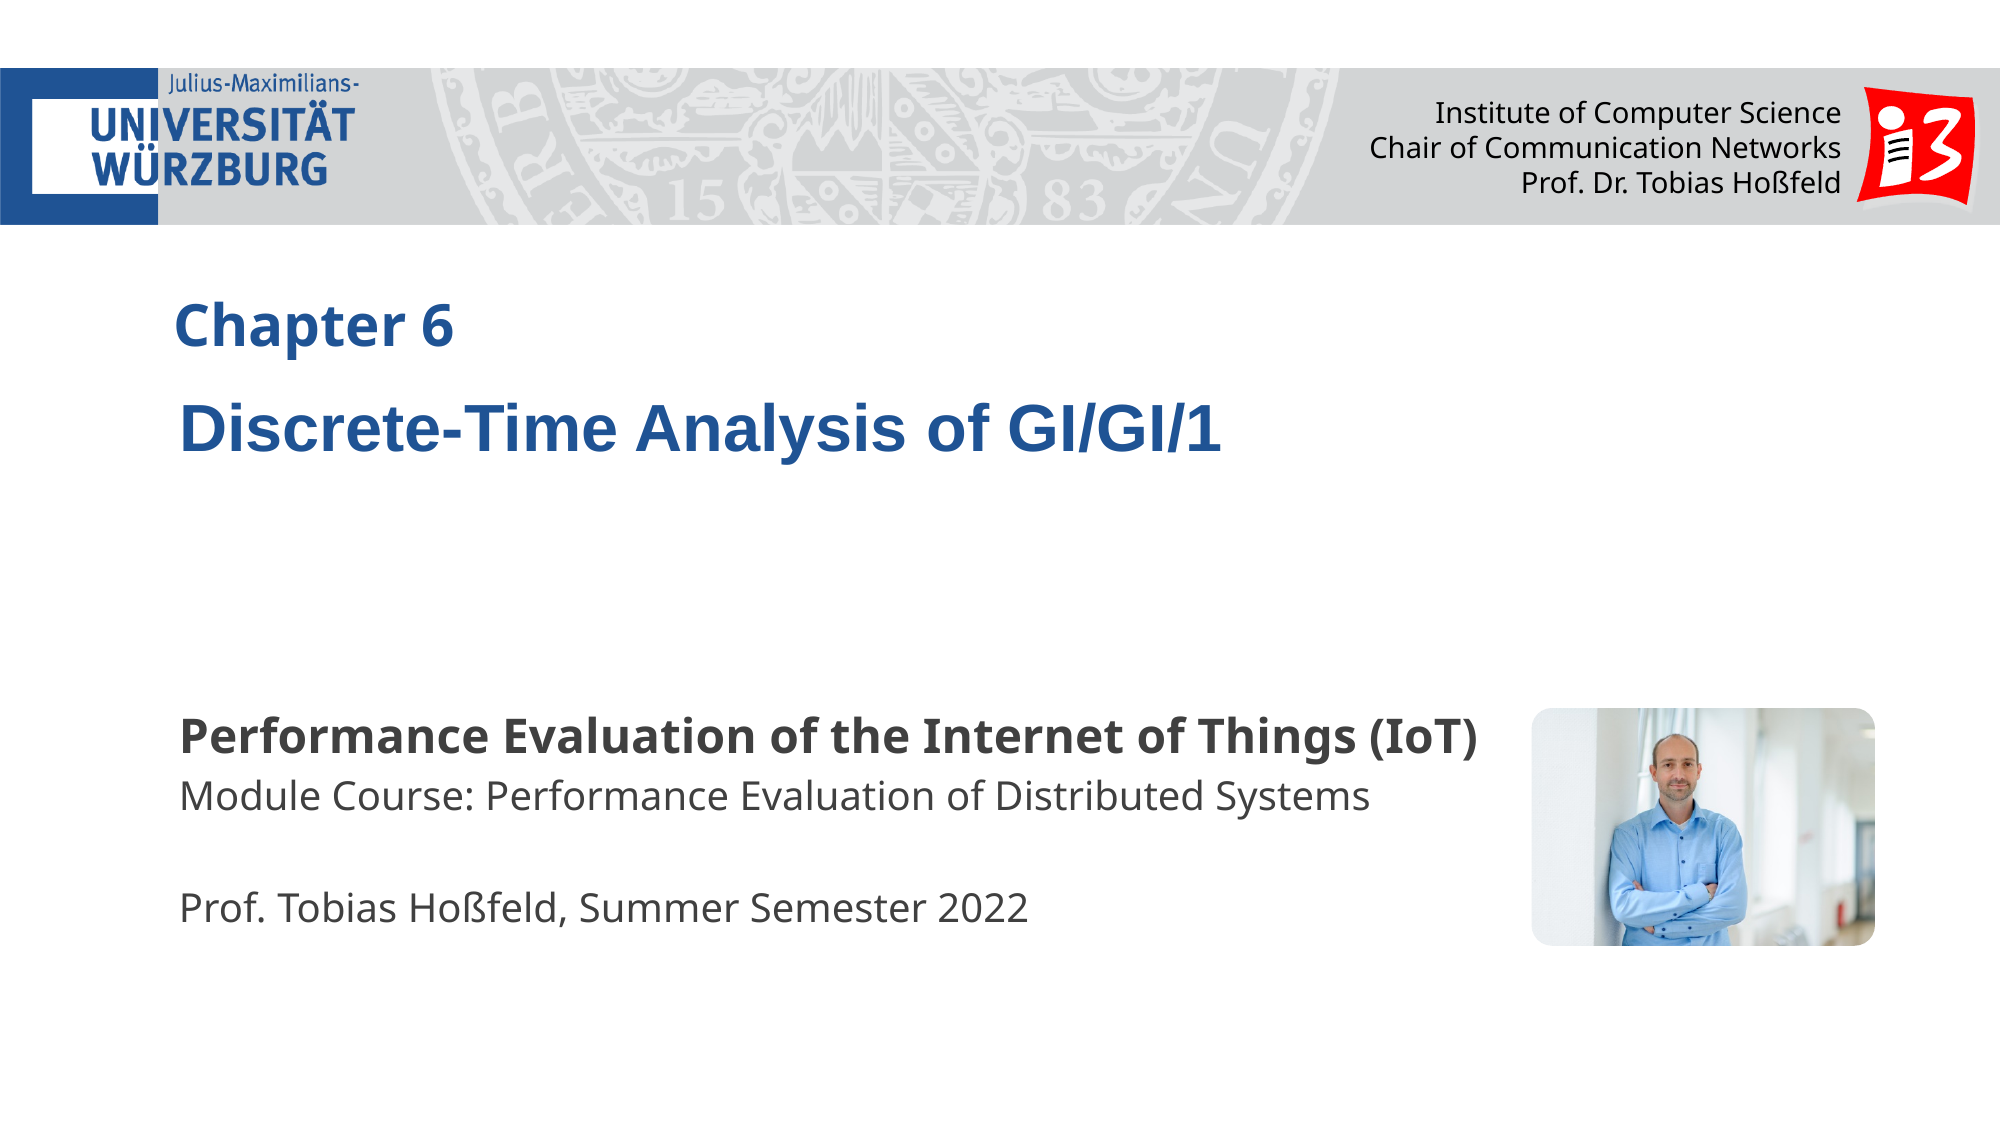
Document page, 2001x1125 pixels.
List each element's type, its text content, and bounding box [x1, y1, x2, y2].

text_box Performance Evaluation of the Internet of Things (IoT) Module Course: Performance Evaluation of Distributed Systems Prof. Tobias Hoßfeld, Summer Semester 2022 [164, 697, 1544, 989]
text_box Chapter 6 [158, 281, 486, 366]
text_box Discrete-Time Analysis of GI/GI/1 [164, 377, 1520, 563]
picture [1531, 707, 1876, 946]
picture [0, 68, 2000, 225]
